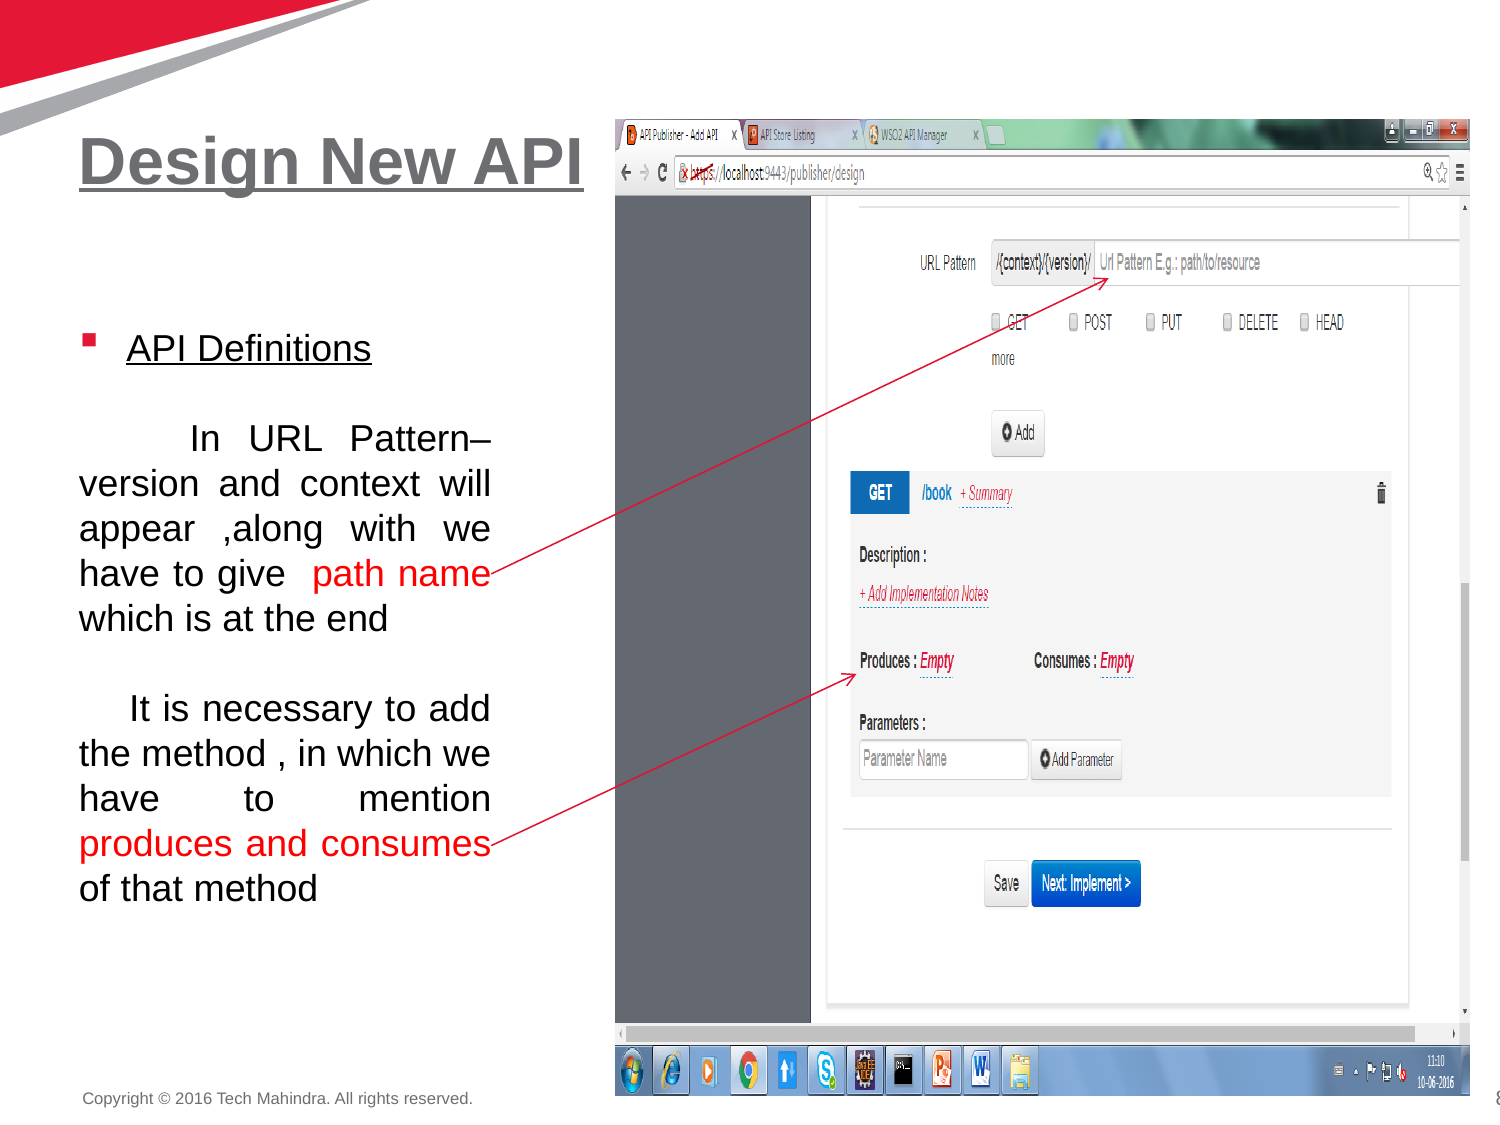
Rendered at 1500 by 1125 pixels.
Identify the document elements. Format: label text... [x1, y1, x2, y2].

picture [0, 0, 373, 136]
list API Definitions In URL Pattern–version and context will appear ,along with we have to give path name which is at the end It is necessary to add the method , in which we have to mention produces and consumes of that method [78, 323, 492, 915]
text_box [490, 673, 857, 846]
picture [614, 119, 1470, 1096]
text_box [490, 277, 1109, 575]
title Design New API [78, 117, 615, 199]
